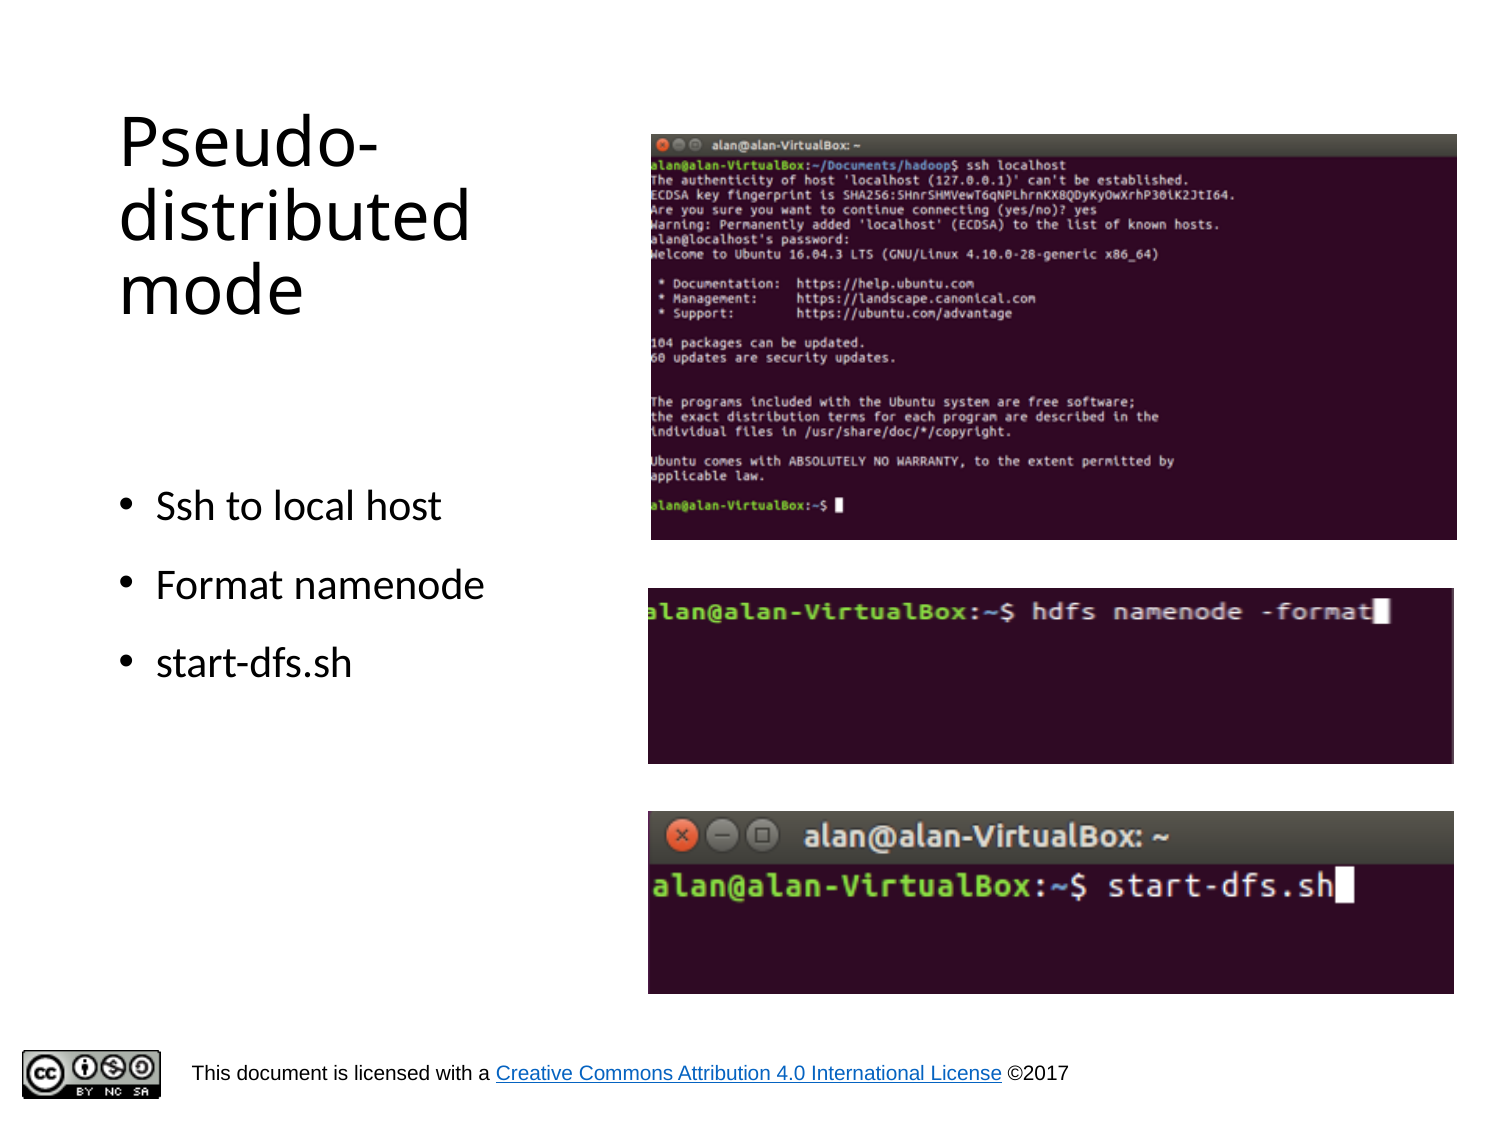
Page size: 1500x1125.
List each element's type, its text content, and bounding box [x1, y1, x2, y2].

picture [648, 588, 1454, 764]
picture [648, 811, 1454, 994]
picture [651, 134, 1457, 541]
list Ssh to local host Format namenode start-dfs.sh [103, 458, 588, 765]
title Pseudo-distributed mode [103, 74, 588, 338]
picture [22, 1050, 161, 1099]
